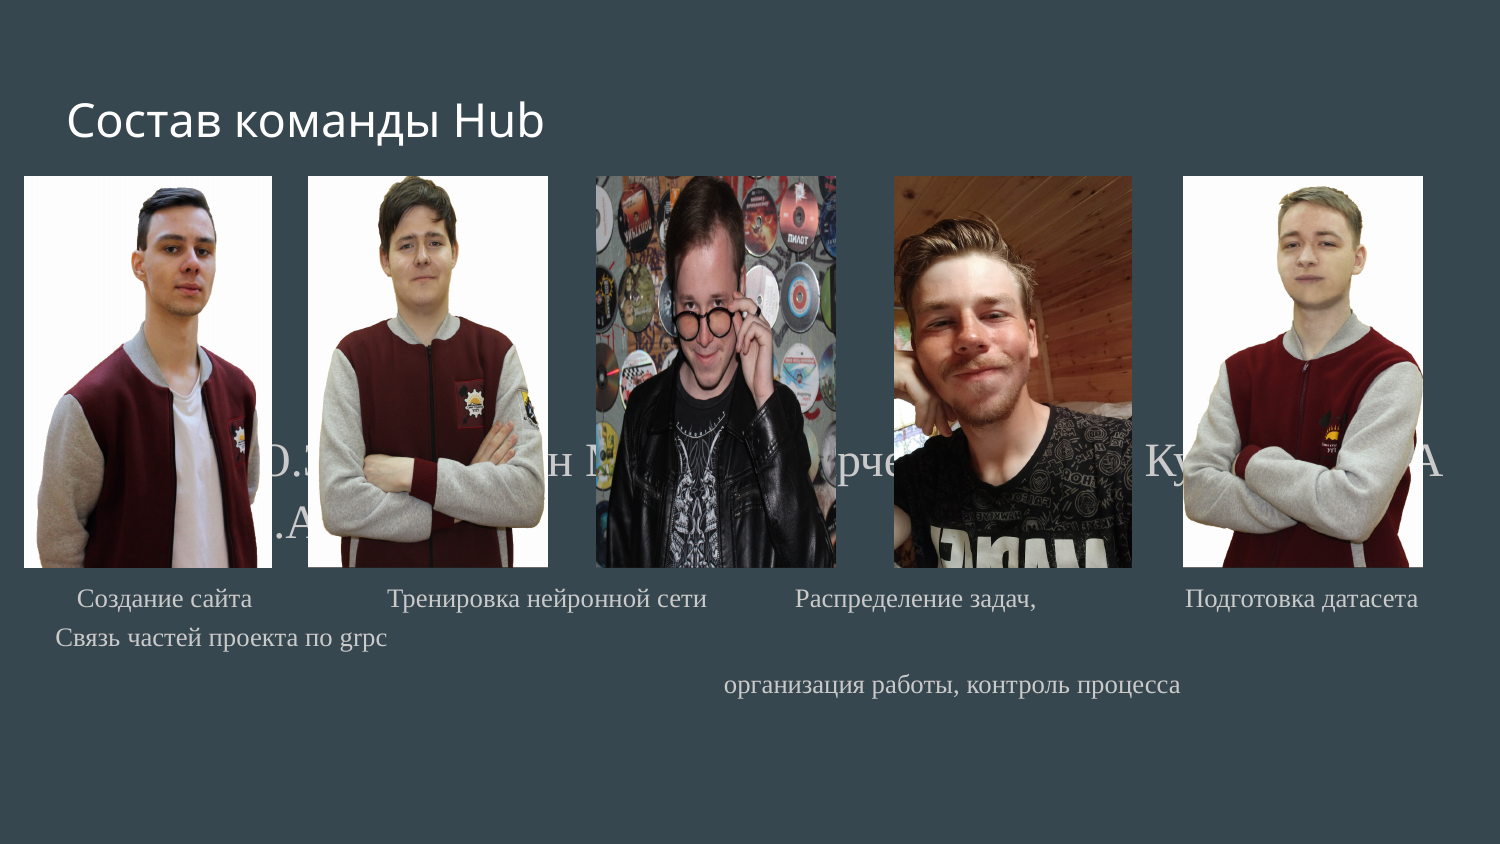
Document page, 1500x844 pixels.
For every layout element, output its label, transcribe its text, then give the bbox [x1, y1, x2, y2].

picture [24, 176, 272, 569]
picture [1183, 176, 1423, 569]
picture [894, 176, 1132, 569]
list Уфимцев Ю.Э Акулин М.А Гарчев В.Е Кунгурцев Р.А Кичигин С.А Создание сайта Тренировка нейронной сети Распределение задач, Подготовка датасета Связь частей проекта по grpc организация работы, контроль процесса [0, 158, 1500, 835]
picture [307, 176, 548, 569]
picture [596, 176, 837, 569]
title Состав команды Hub [51, 72, 1449, 158]
